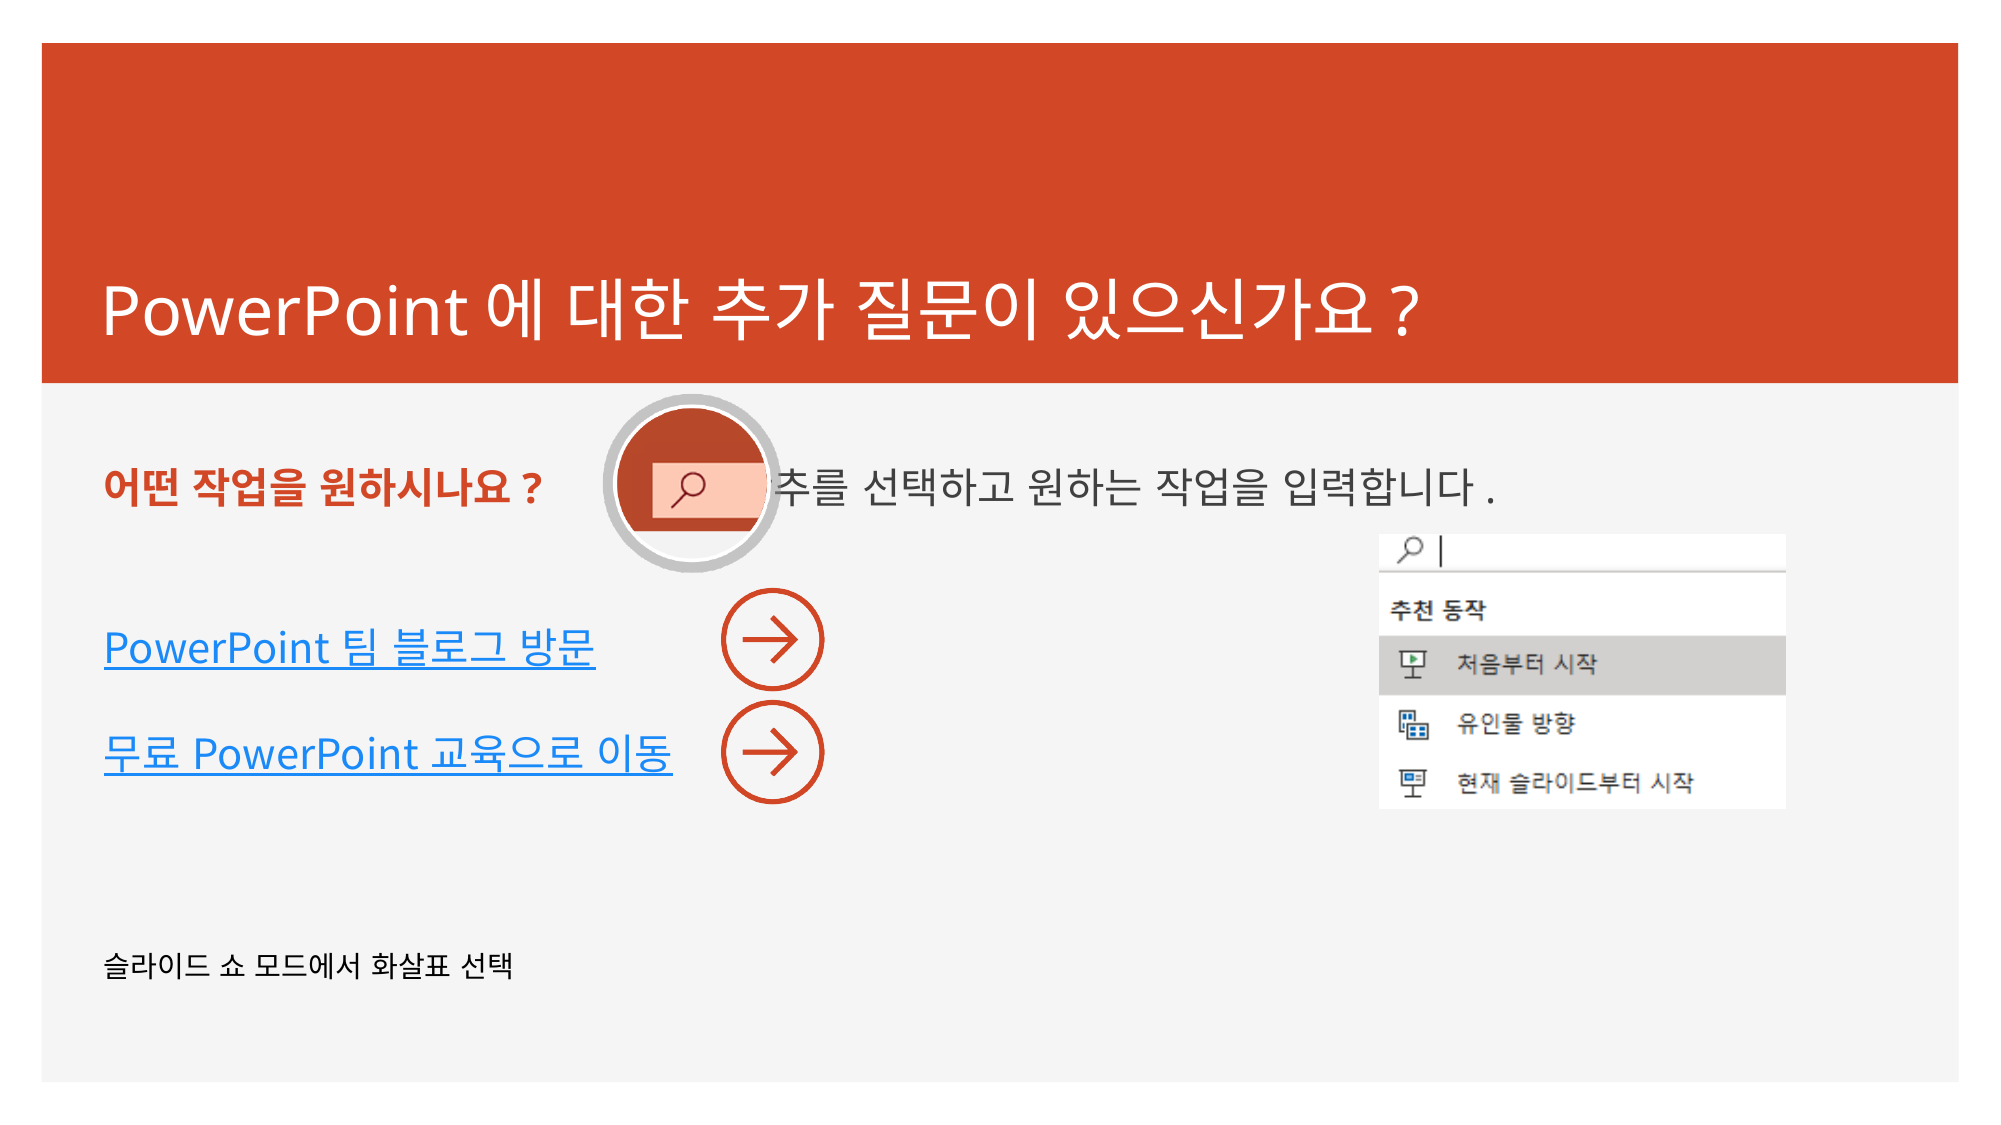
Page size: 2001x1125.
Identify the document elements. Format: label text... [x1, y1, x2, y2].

text_box 슬라이드 쇼 모드에서 화살표 선택 [88, 941, 1105, 991]
picture [718, 585, 827, 694]
list 어떤 작업을 원하시나요? 단추를 선택하고 원하는 작업을 입력합니다. PowerPoint 팀 블로그 방문 무료 PowerPoint 교육으로 이동 [88, 428, 1676, 1082]
picture [718, 697, 827, 807]
picture [1379, 534, 1786, 809]
title PowerPoint에 대한 추가 질문이 있으신가요? [85, 251, 1429, 357]
picture [587, 385, 796, 581]
